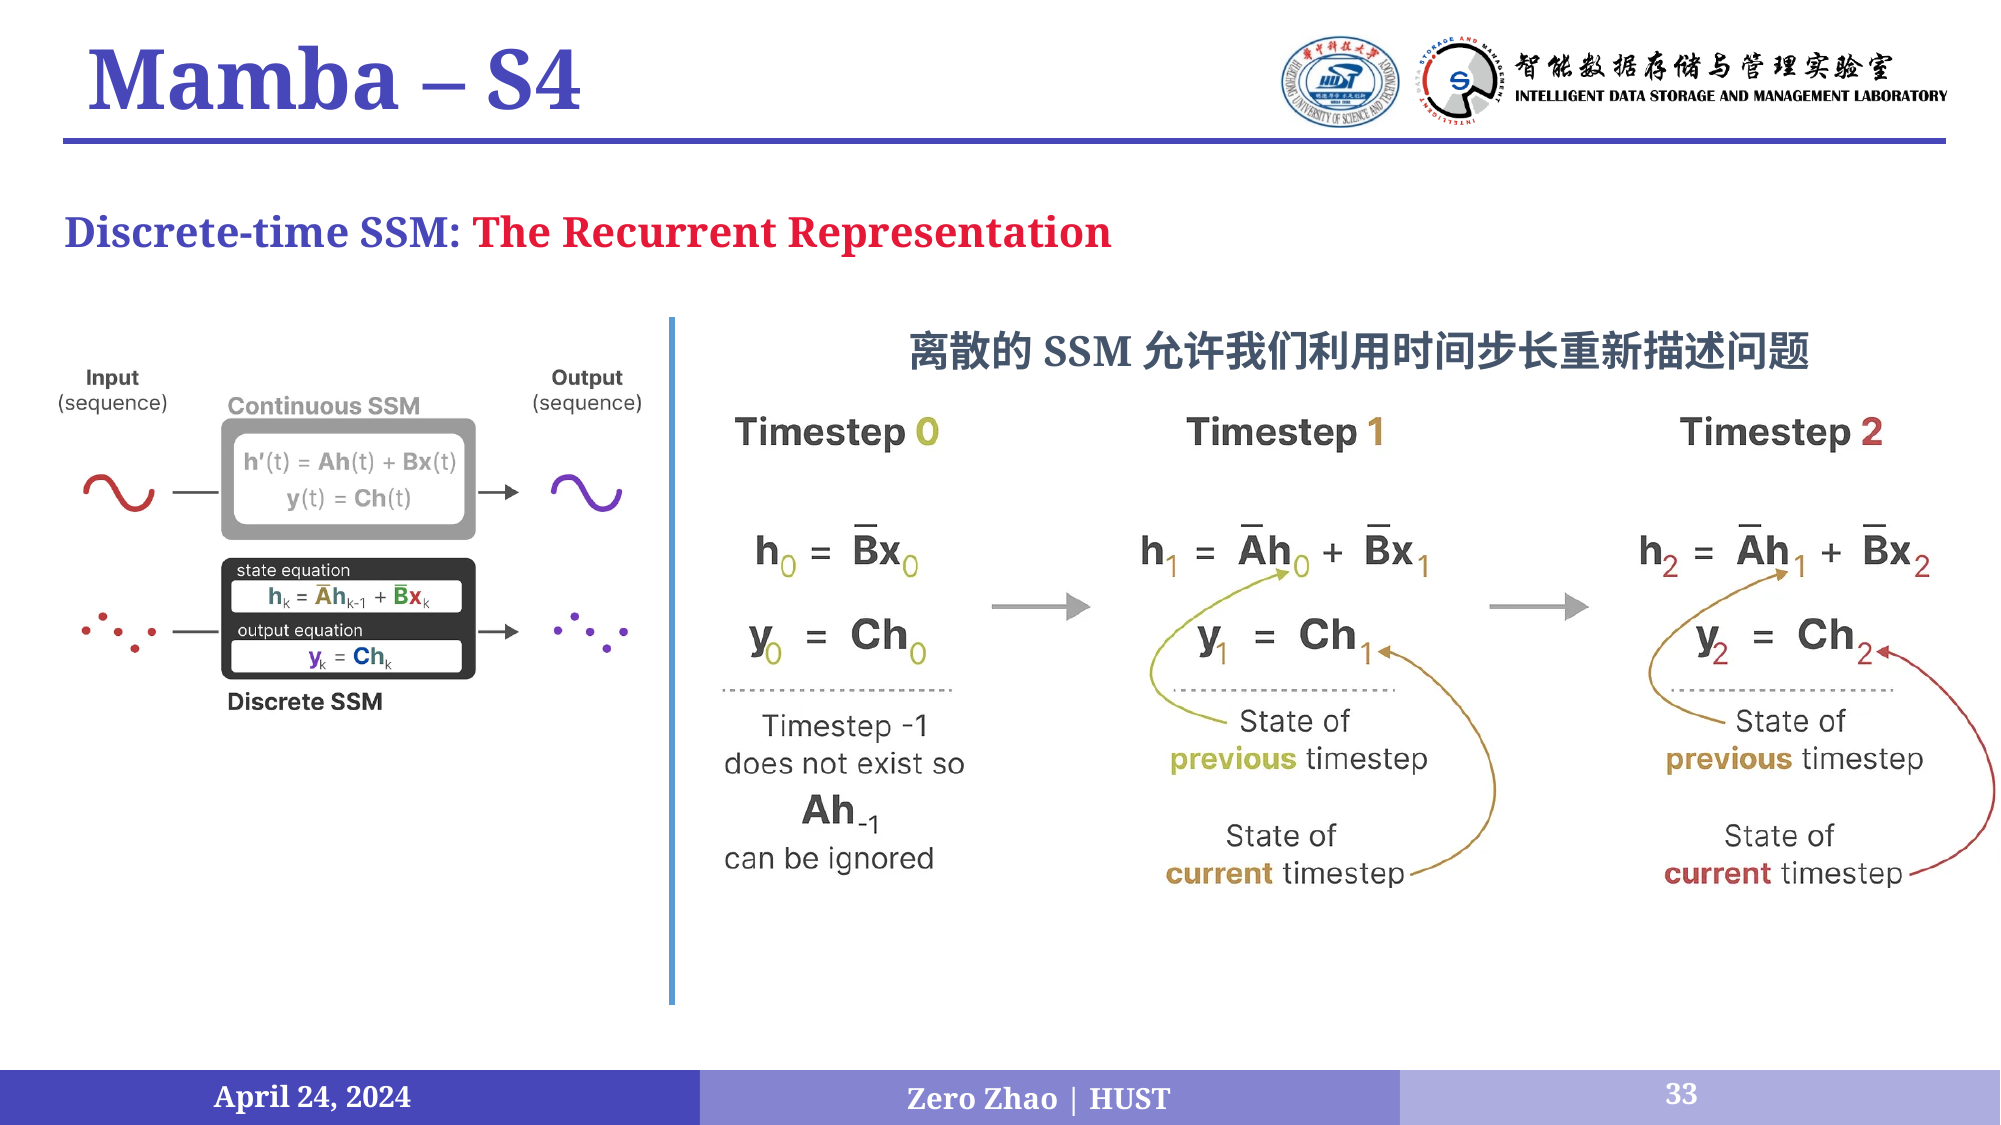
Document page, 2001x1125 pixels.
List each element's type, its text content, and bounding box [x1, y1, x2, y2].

text_box [699, 1069, 1399, 1075]
picture [1409, 33, 1955, 128]
footer Zero Zhao | HUST [671, 1075, 1414, 1120]
picture [9, 365, 671, 718]
text_box 离散的SSM允许我们利用时间步长重新描述问题 [893, 317, 1907, 383]
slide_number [198, 1065, 502, 1125]
picture [1280, 35, 1400, 128]
text_box Discrete-time SSM: The Recurrent Representation [49, 198, 1334, 264]
text_box [502, 1069, 699, 1125]
text_box [699, 1120, 1399, 1125]
text_box [1399, 1069, 1615, 1125]
picture [672, 365, 2000, 888]
text_box [1749, 1069, 2000, 1125]
text_box Mamba – S4 [72, 29, 1188, 135]
slide_number 33 [1615, 1050, 1749, 1125]
text_box [0, 1069, 198, 1125]
